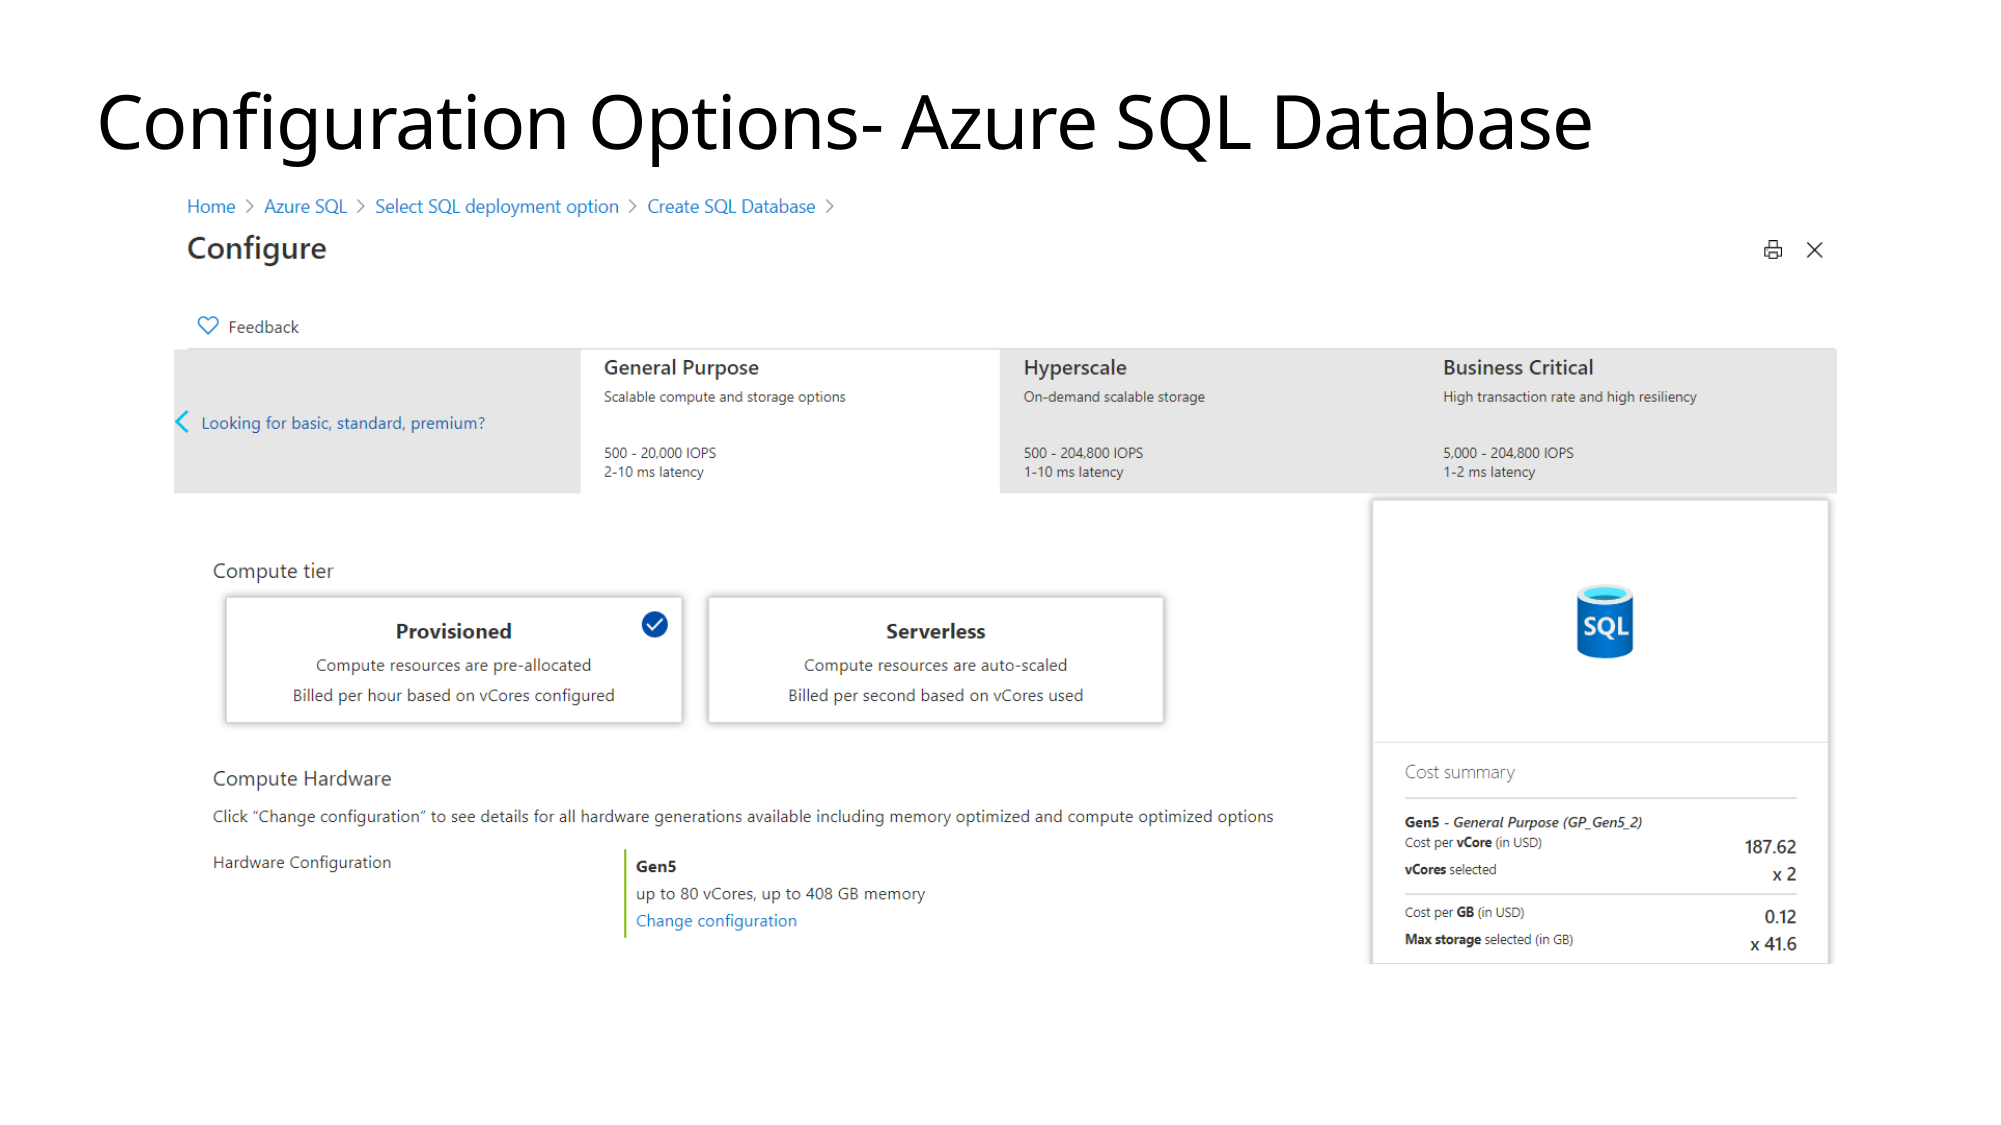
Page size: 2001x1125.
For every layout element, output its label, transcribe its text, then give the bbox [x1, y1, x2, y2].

text_box Configuration Options- Azure SQL Database [96, 74, 1904, 165]
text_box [174, 191, 1837, 986]
